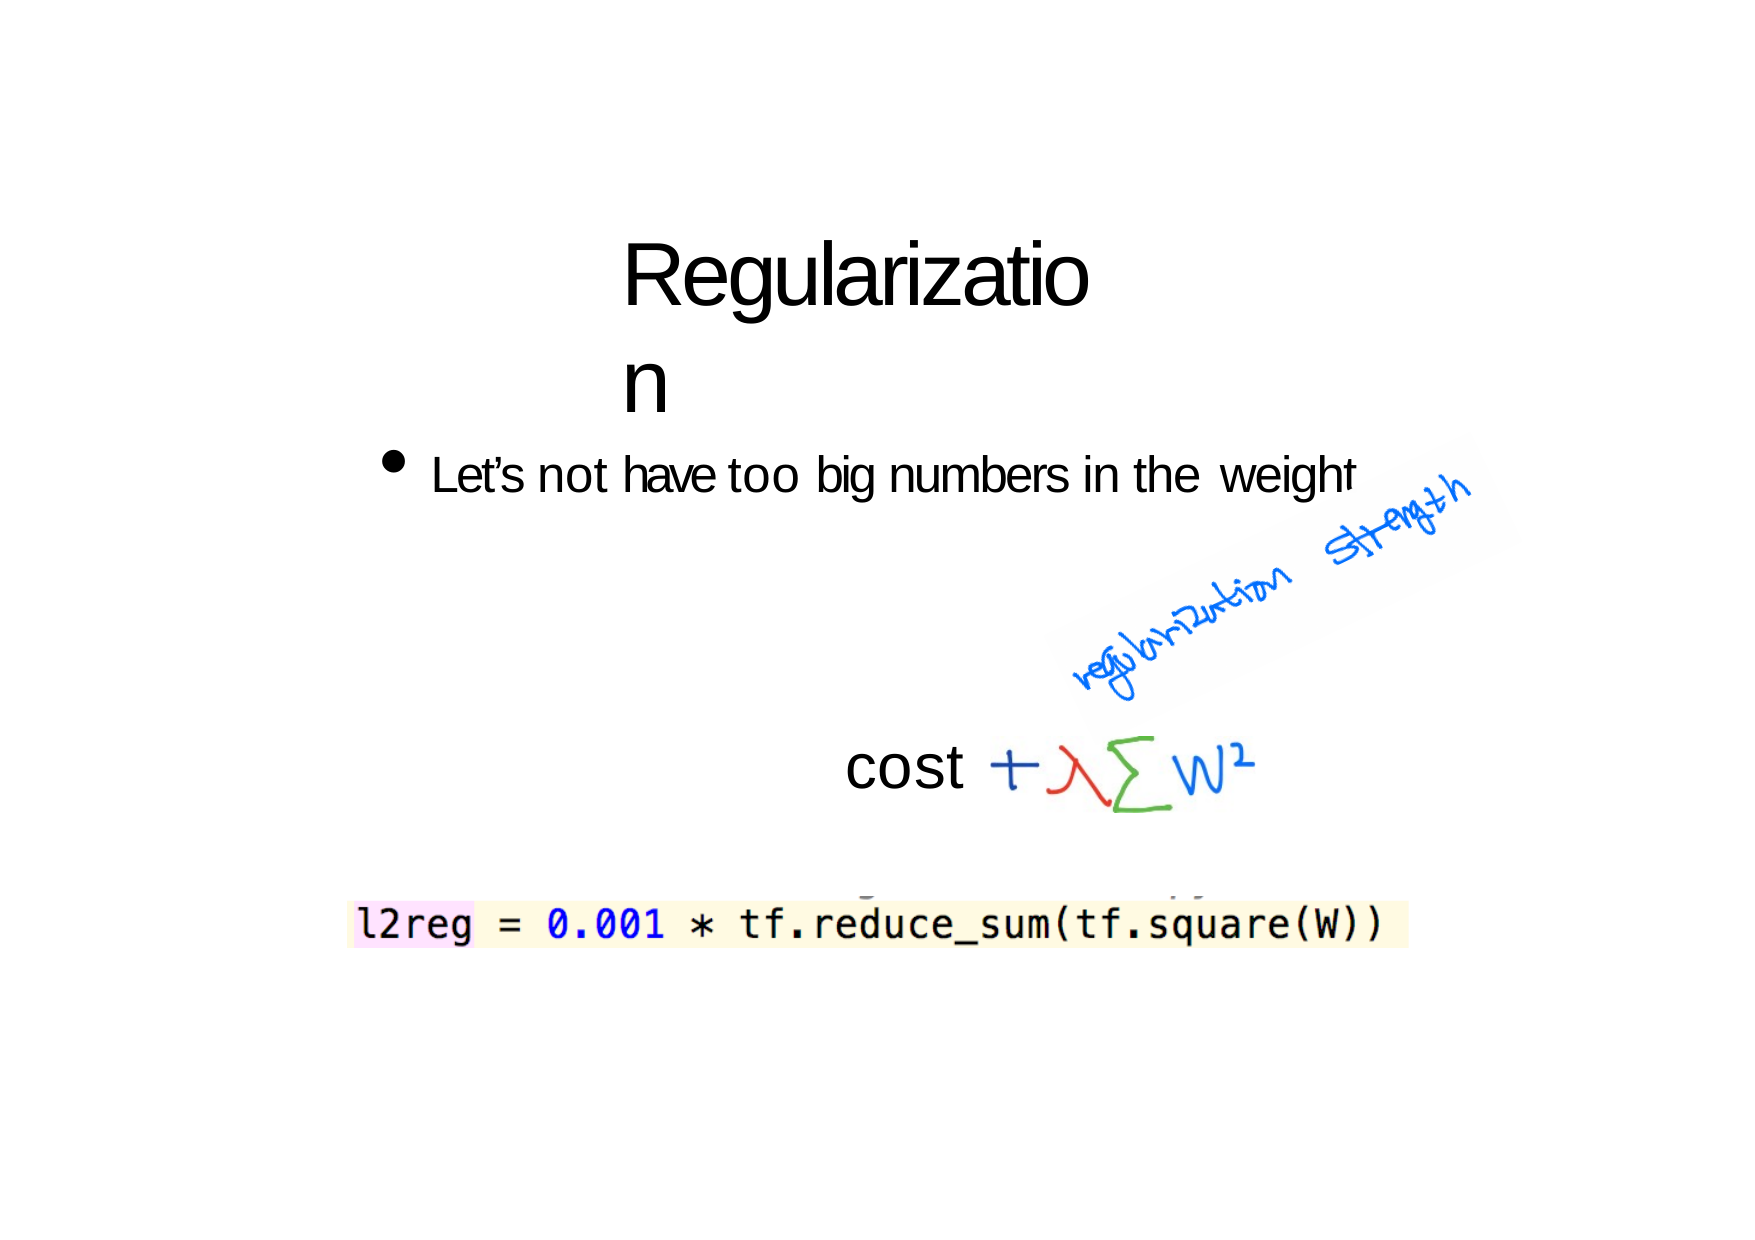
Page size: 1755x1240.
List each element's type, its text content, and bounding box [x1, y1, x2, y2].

text_box [1044, 432, 1522, 745]
text_box Let’s not have too big numbers in the weight [377, 438, 1044, 503]
text_box [990, 736, 1256, 813]
text_box [347, 896, 1409, 948]
title Regularization [619, 213, 1138, 431]
text_box cost [842, 722, 969, 801]
